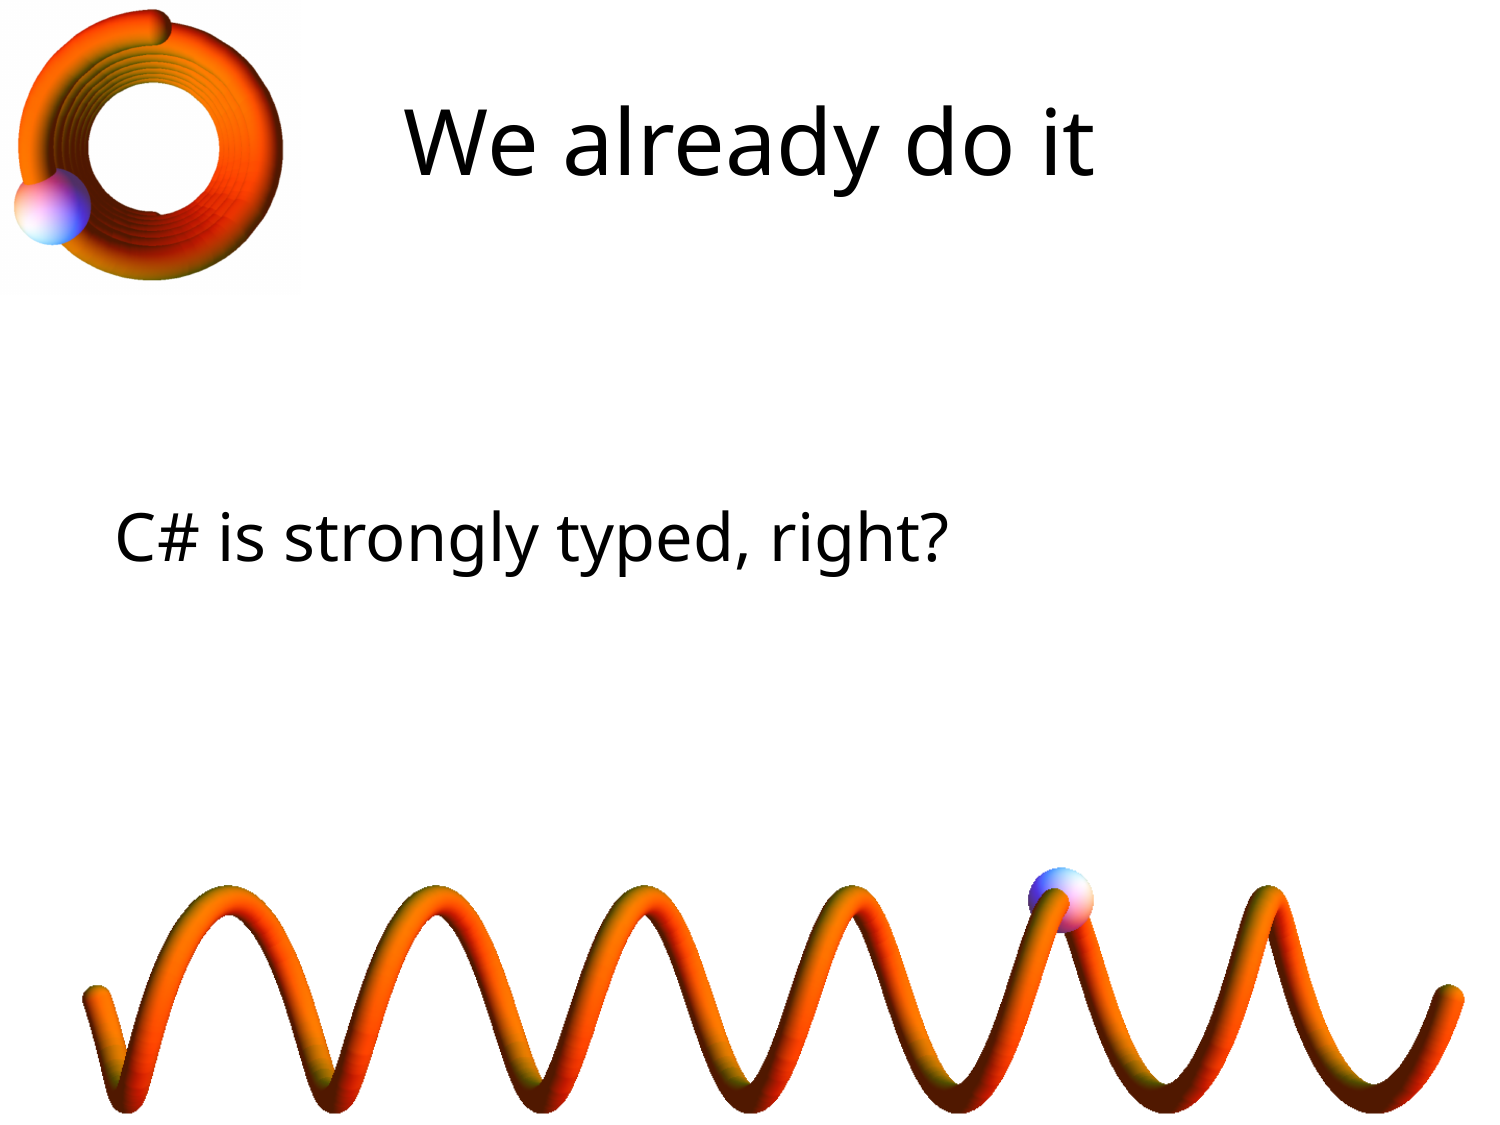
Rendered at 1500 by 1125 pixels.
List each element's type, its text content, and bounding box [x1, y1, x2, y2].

picture [0, 0, 301, 295]
title We already do it [304, 45, 1425, 233]
picture [0, 857, 1500, 1125]
list C# is strongly typed, right? [99, 487, 1450, 855]
